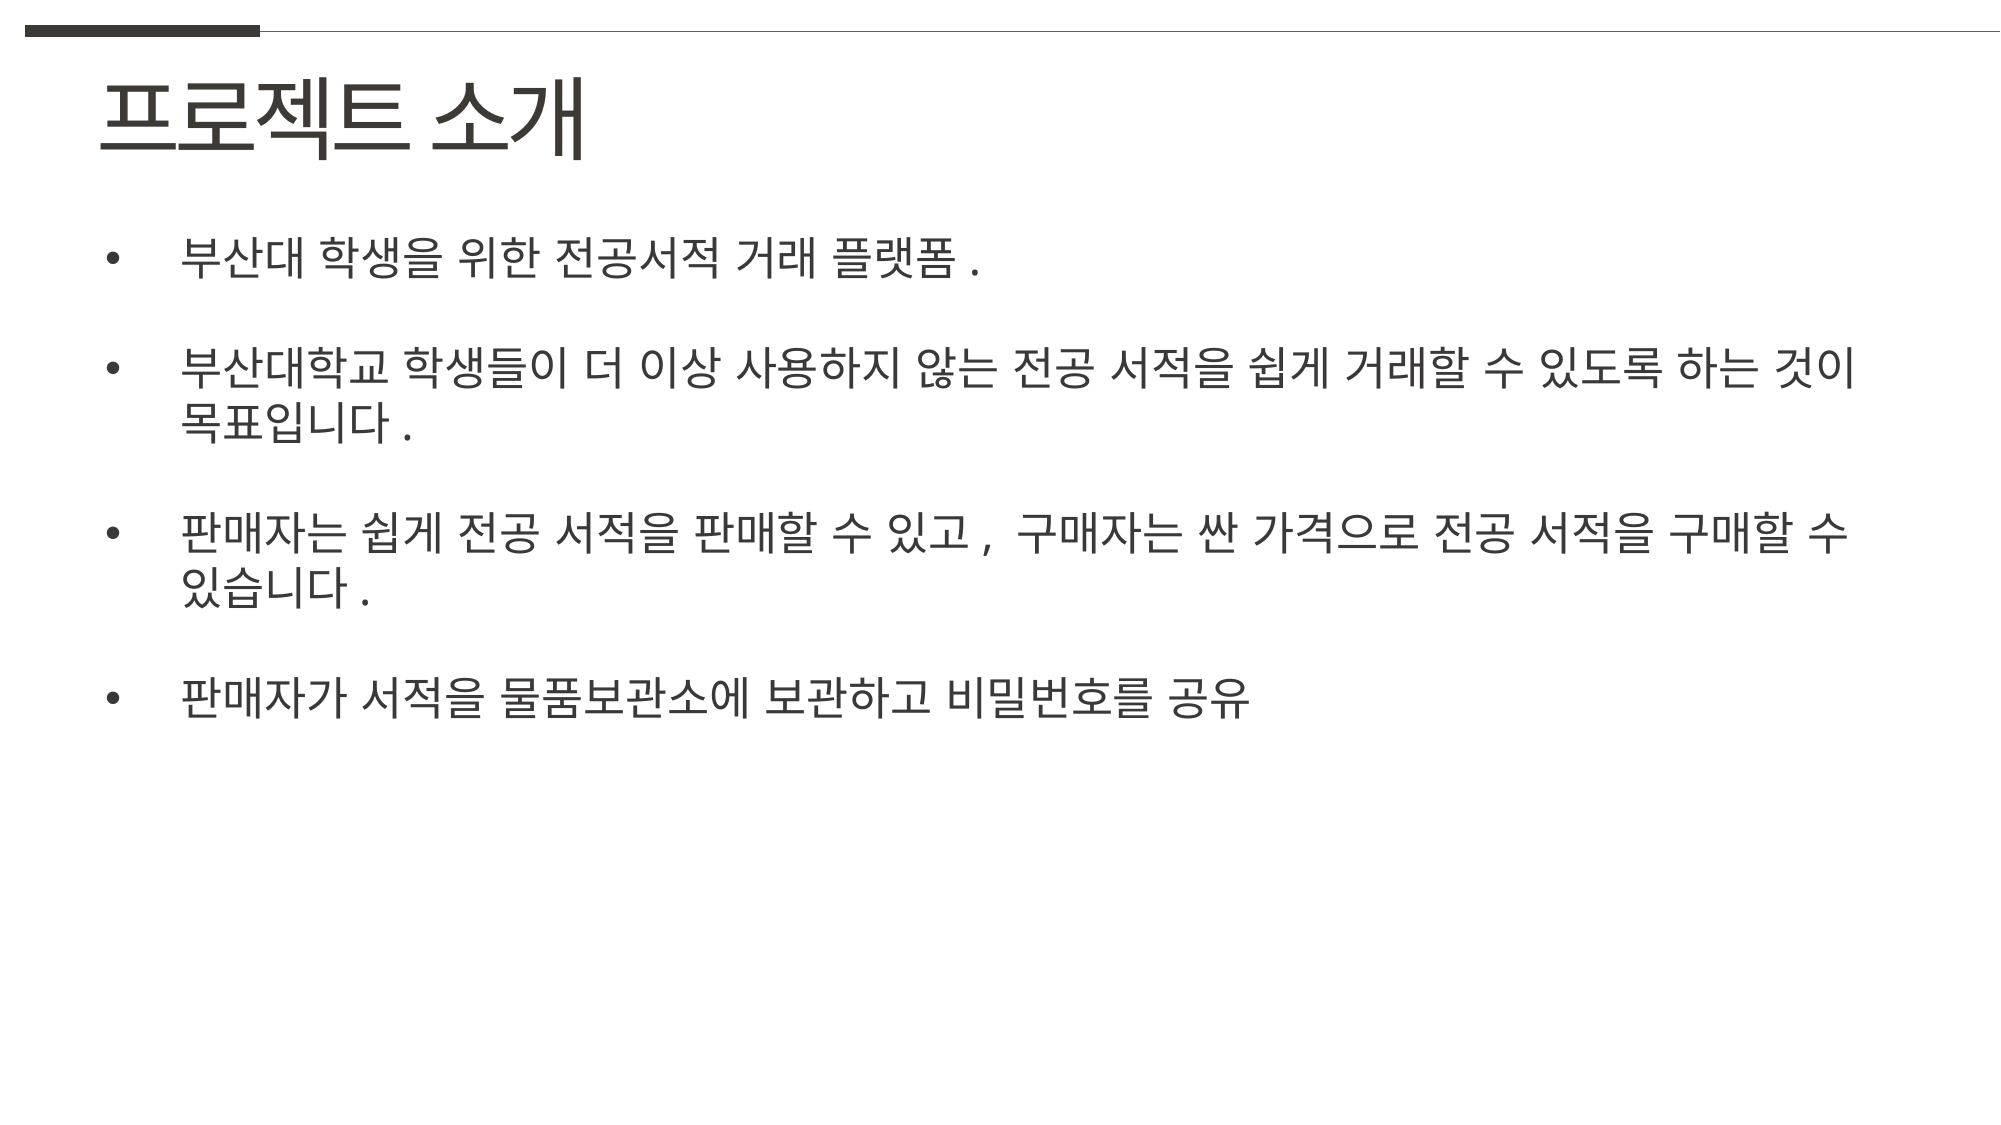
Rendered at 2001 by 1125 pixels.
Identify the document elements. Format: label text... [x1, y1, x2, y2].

text_box 프로젝트 소개 [81, 54, 607, 179]
text_box 부산대 학생을 위한 전공서적 거래 플랫폼. 부산대학교 학생들이 더 이상 사용하지 않는 전공 서적을 쉽게 거래할 수 있도록 하는 것이 목표입니다. 판매자는 쉽게 전공 서적을 판매할 수 있고, 구매자는 싼 가격으로 전공 서적을 구매할 수 있습니다. 판매자가 서적을 물품보관소에 보관하고 비밀번호를 공유 [90, 222, 1877, 733]
